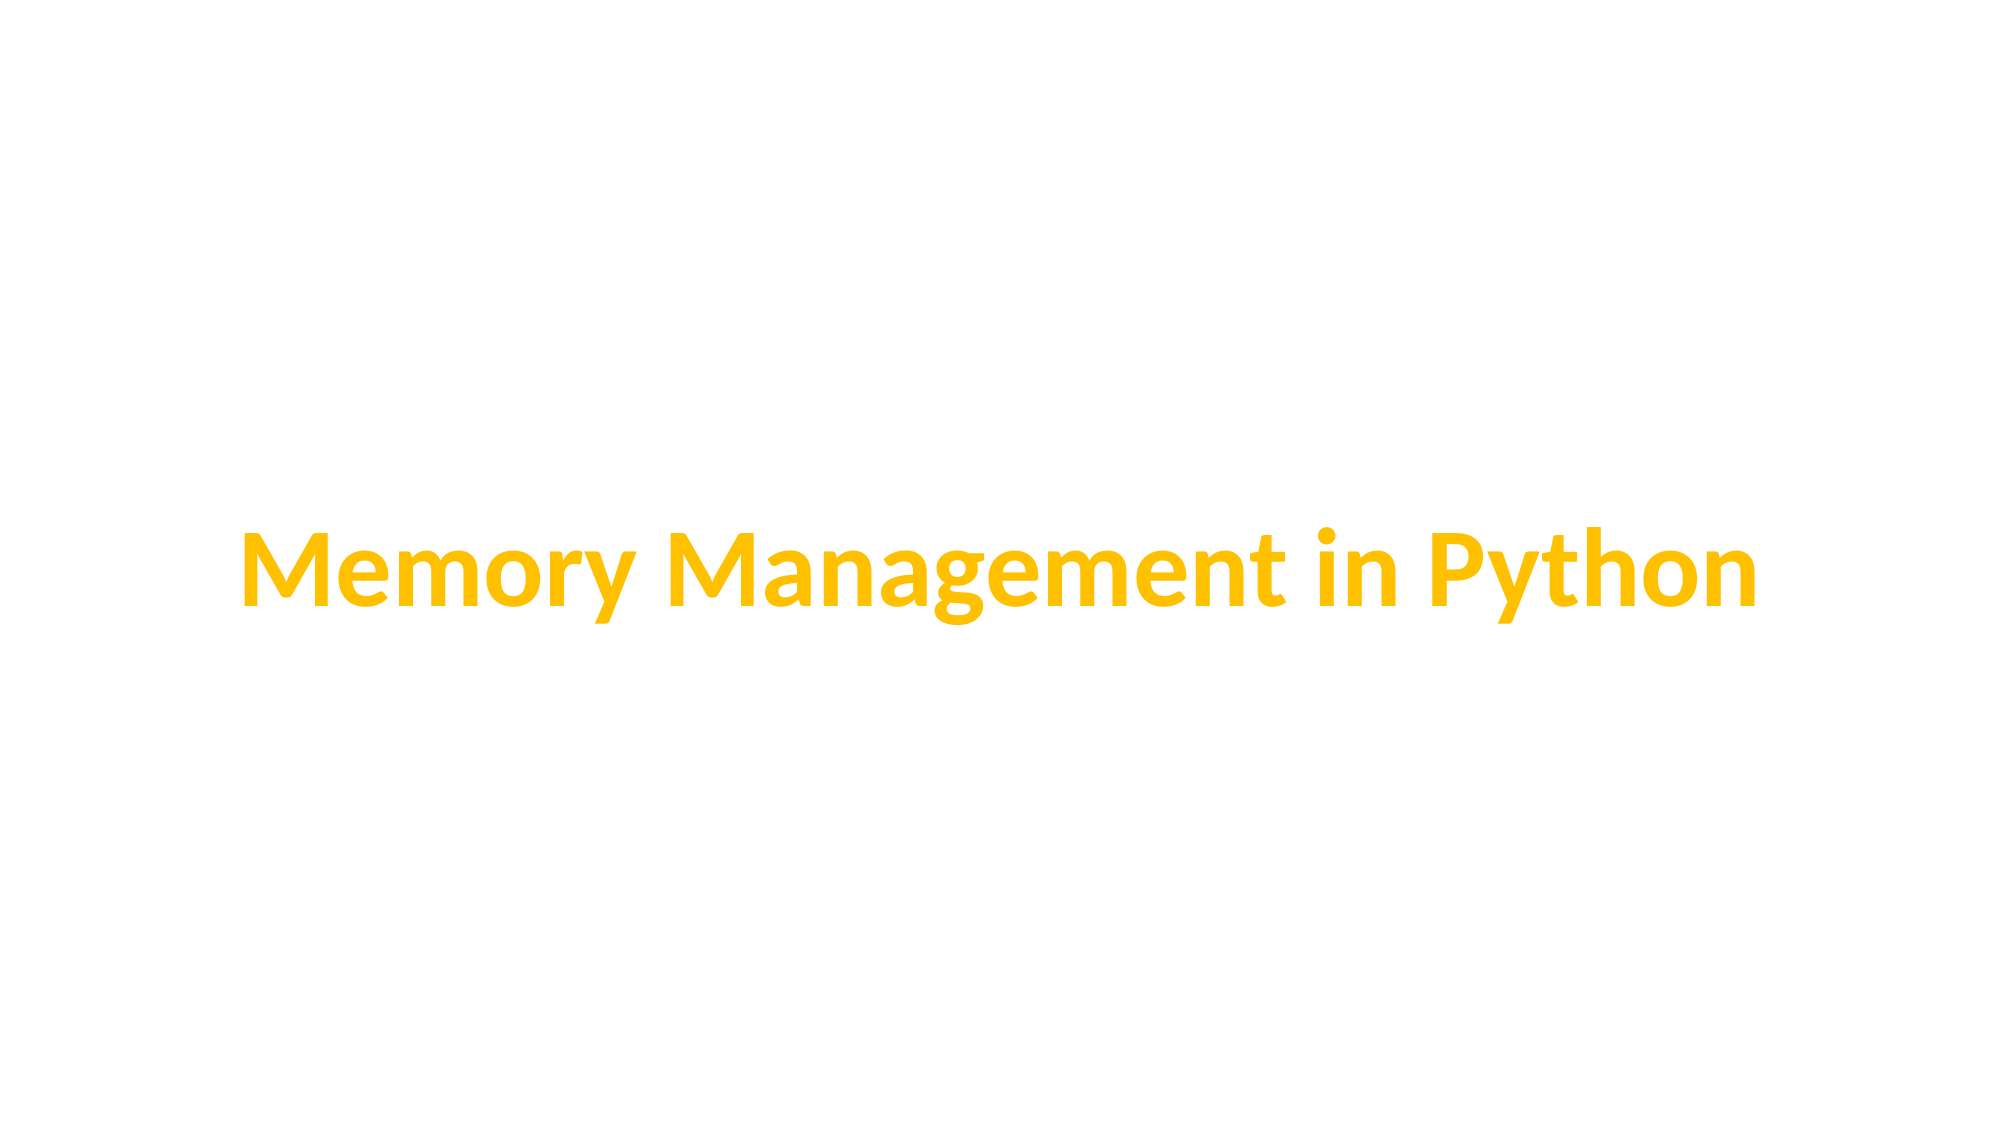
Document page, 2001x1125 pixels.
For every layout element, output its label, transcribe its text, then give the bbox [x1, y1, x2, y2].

text_box Memory Management in Python [222, 486, 1778, 637]
